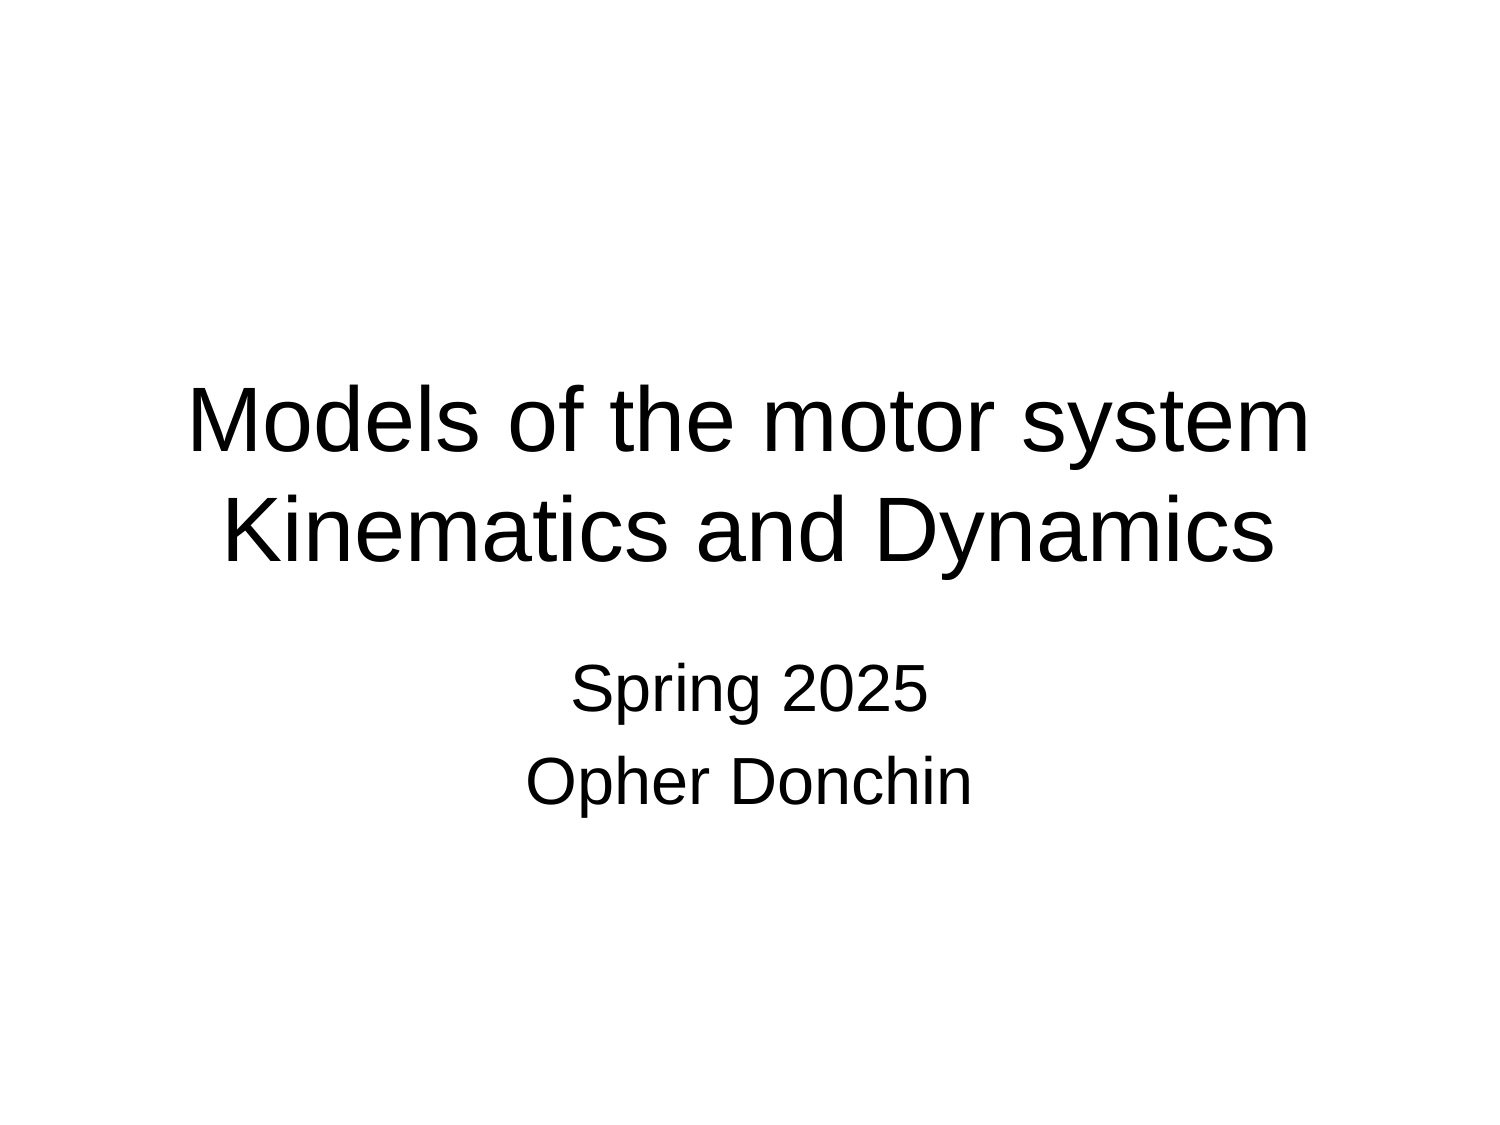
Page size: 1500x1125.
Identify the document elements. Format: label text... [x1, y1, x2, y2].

subtitle Spring 2025 Opher Donchin [225, 637, 1275, 925]
title Models of the motor system Kinematics and Dynamics [112, 349, 1388, 591]
